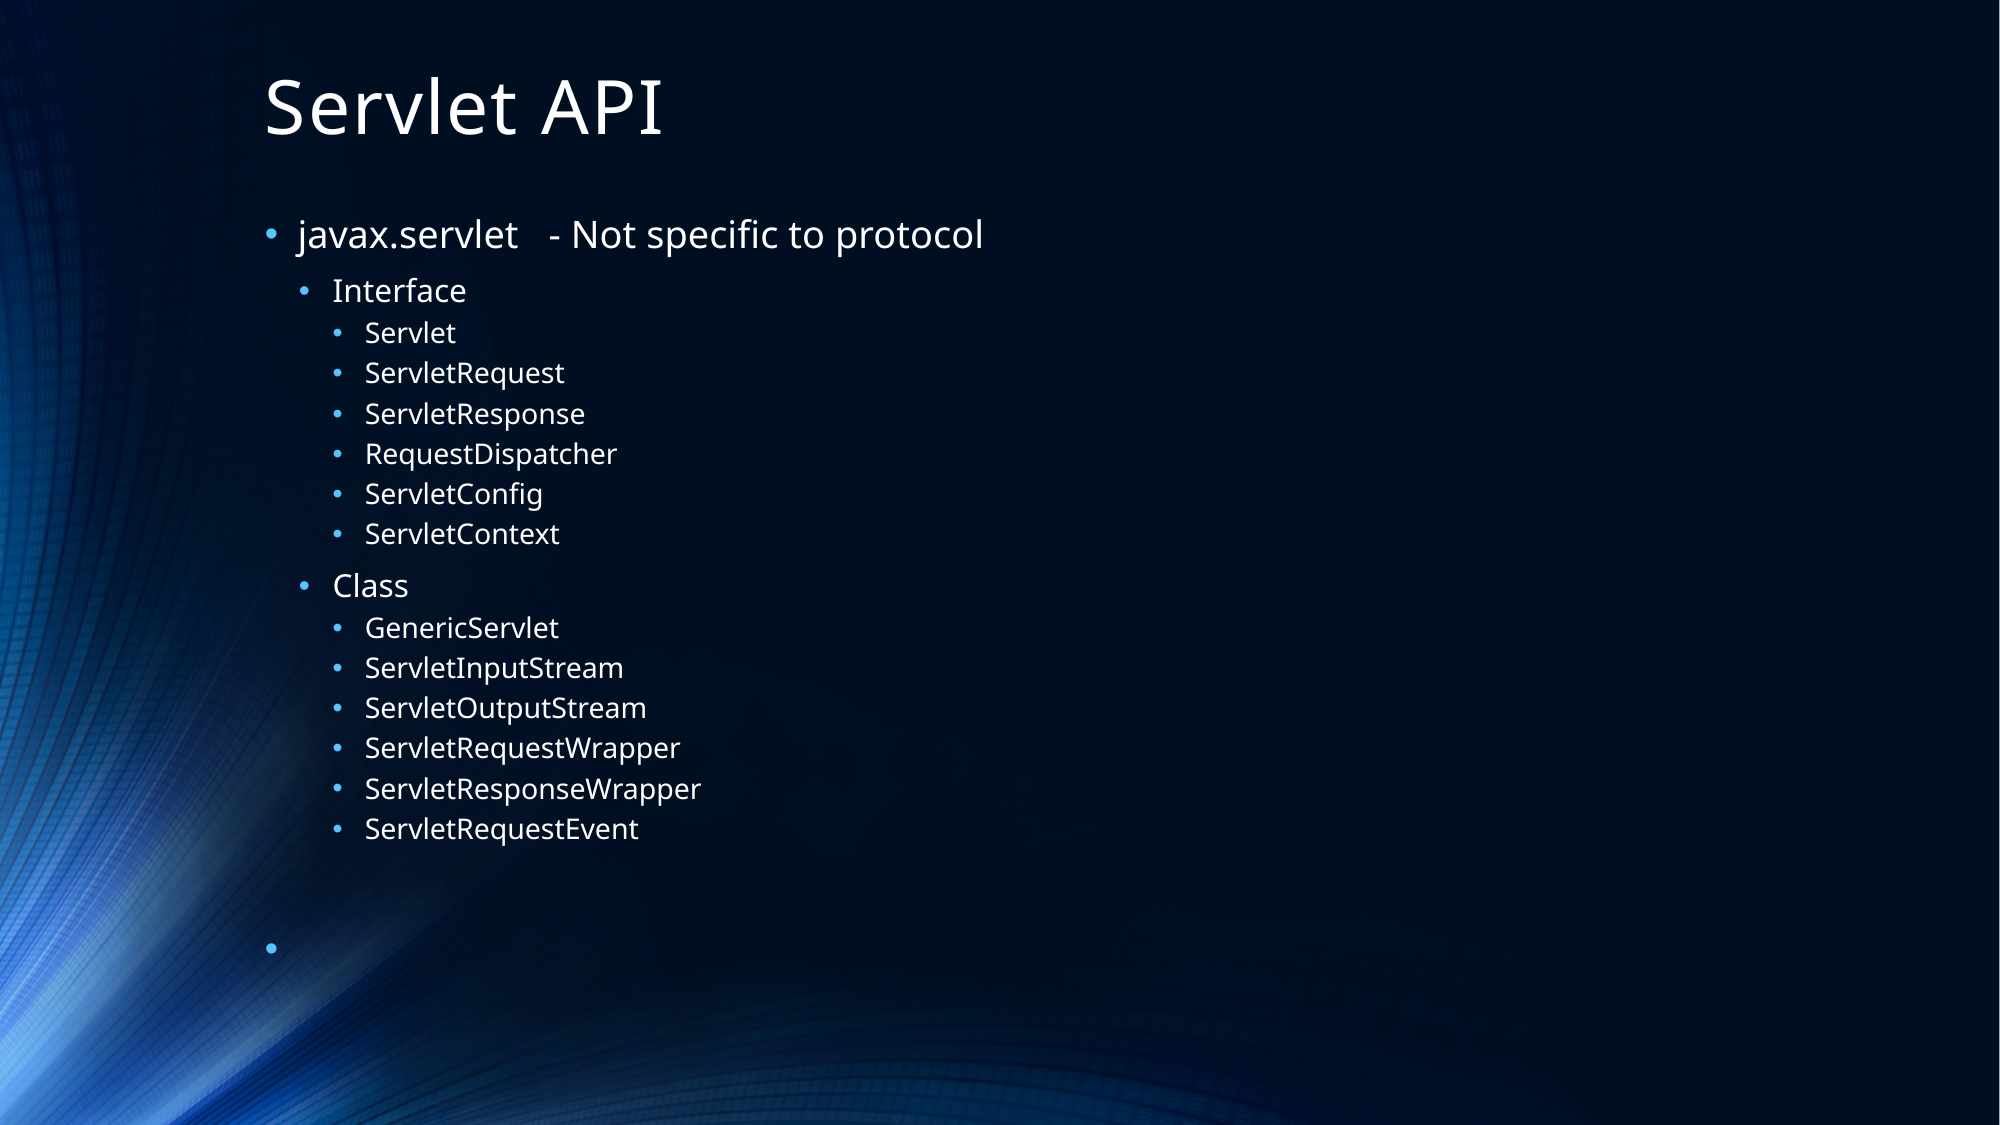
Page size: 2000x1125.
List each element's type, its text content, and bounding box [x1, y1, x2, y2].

title Servlet API [249, 62, 1750, 173]
list javax.servlet - Not specific to protocol Interface Servlet ServletRequest ServletResponse RequestDispatcher ServletConfig ServletContext Class GenericServlet ServletInputStream ServletOutputStream ServletRequestWrapper ServletResponseWrapper ServletRequestEvent [249, 208, 1749, 988]
picture [0, 0, 2000, 1125]
